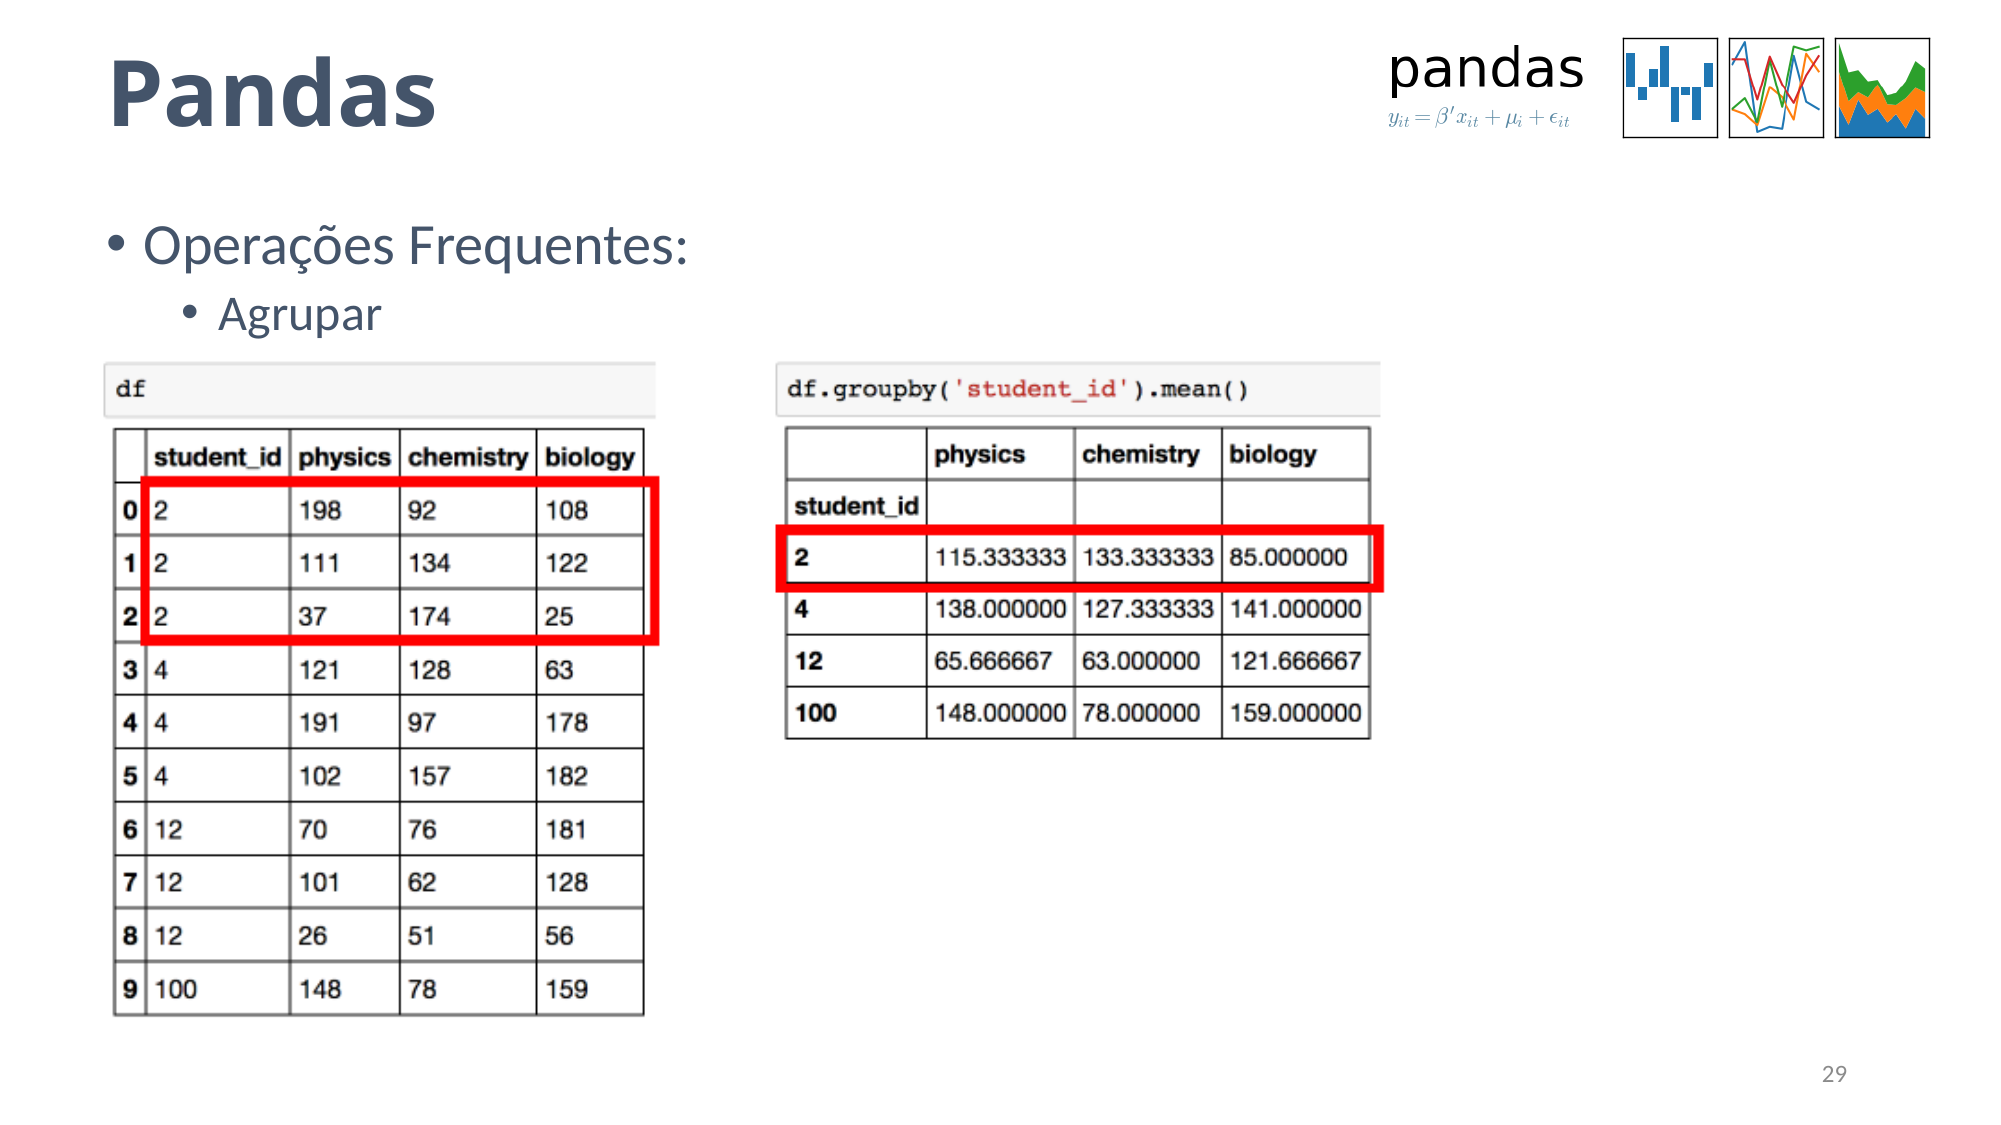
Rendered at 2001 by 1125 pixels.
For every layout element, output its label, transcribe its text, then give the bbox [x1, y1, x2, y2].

slide_number 29 [1412, 1042, 1863, 1103]
list Operações Frequentes: Agrupar [91, 206, 1925, 1014]
title Pandas [91, 15, 1946, 178]
picture [91, 351, 669, 1043]
picture [767, 351, 1413, 774]
picture [1357, 25, 1946, 148]
